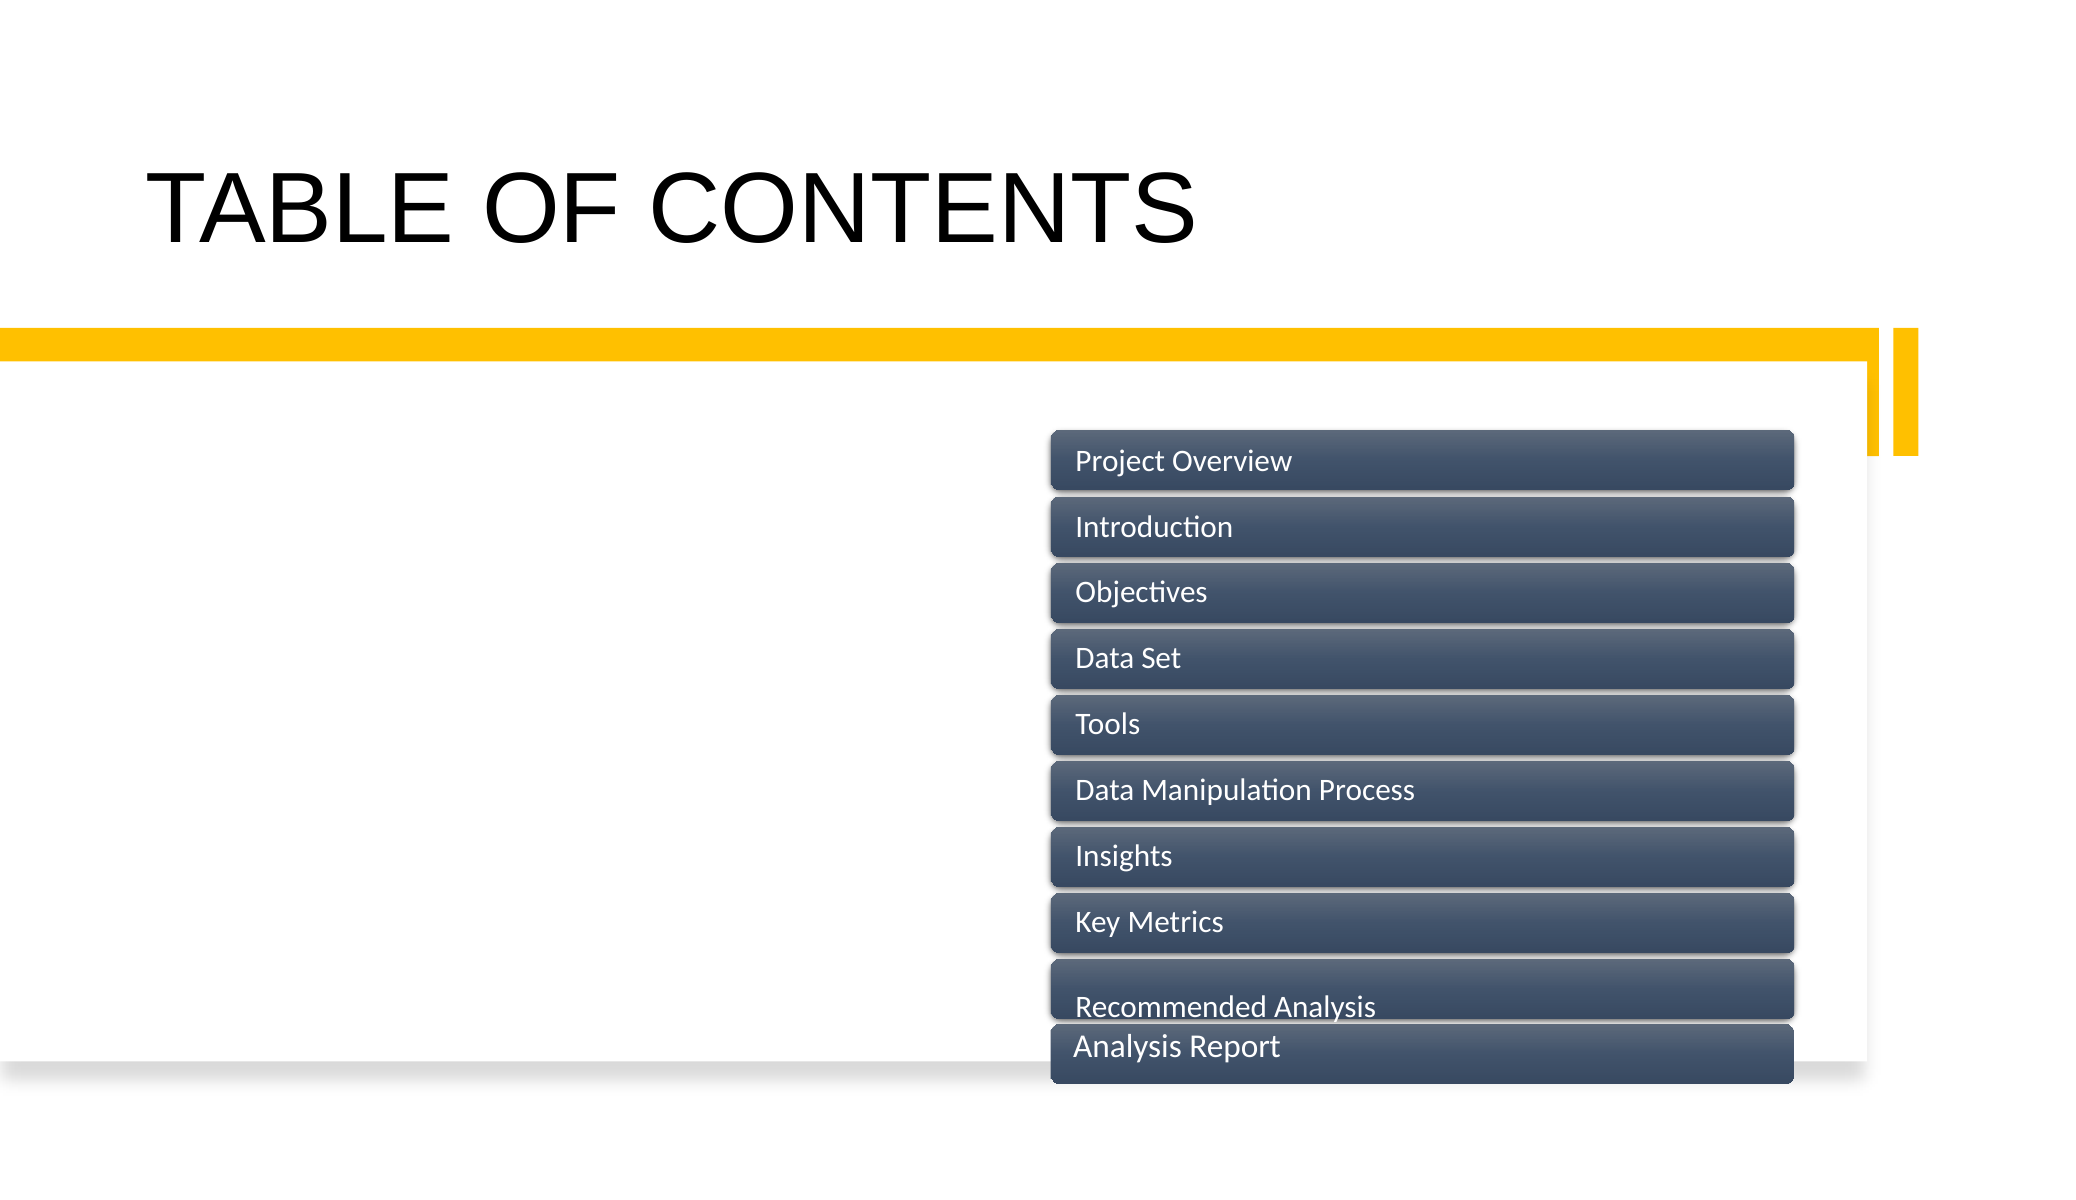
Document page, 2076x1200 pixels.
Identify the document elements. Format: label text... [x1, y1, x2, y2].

title TABLE OF CONTENTS [143, 140, 1304, 327]
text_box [0, 327, 1919, 1105]
